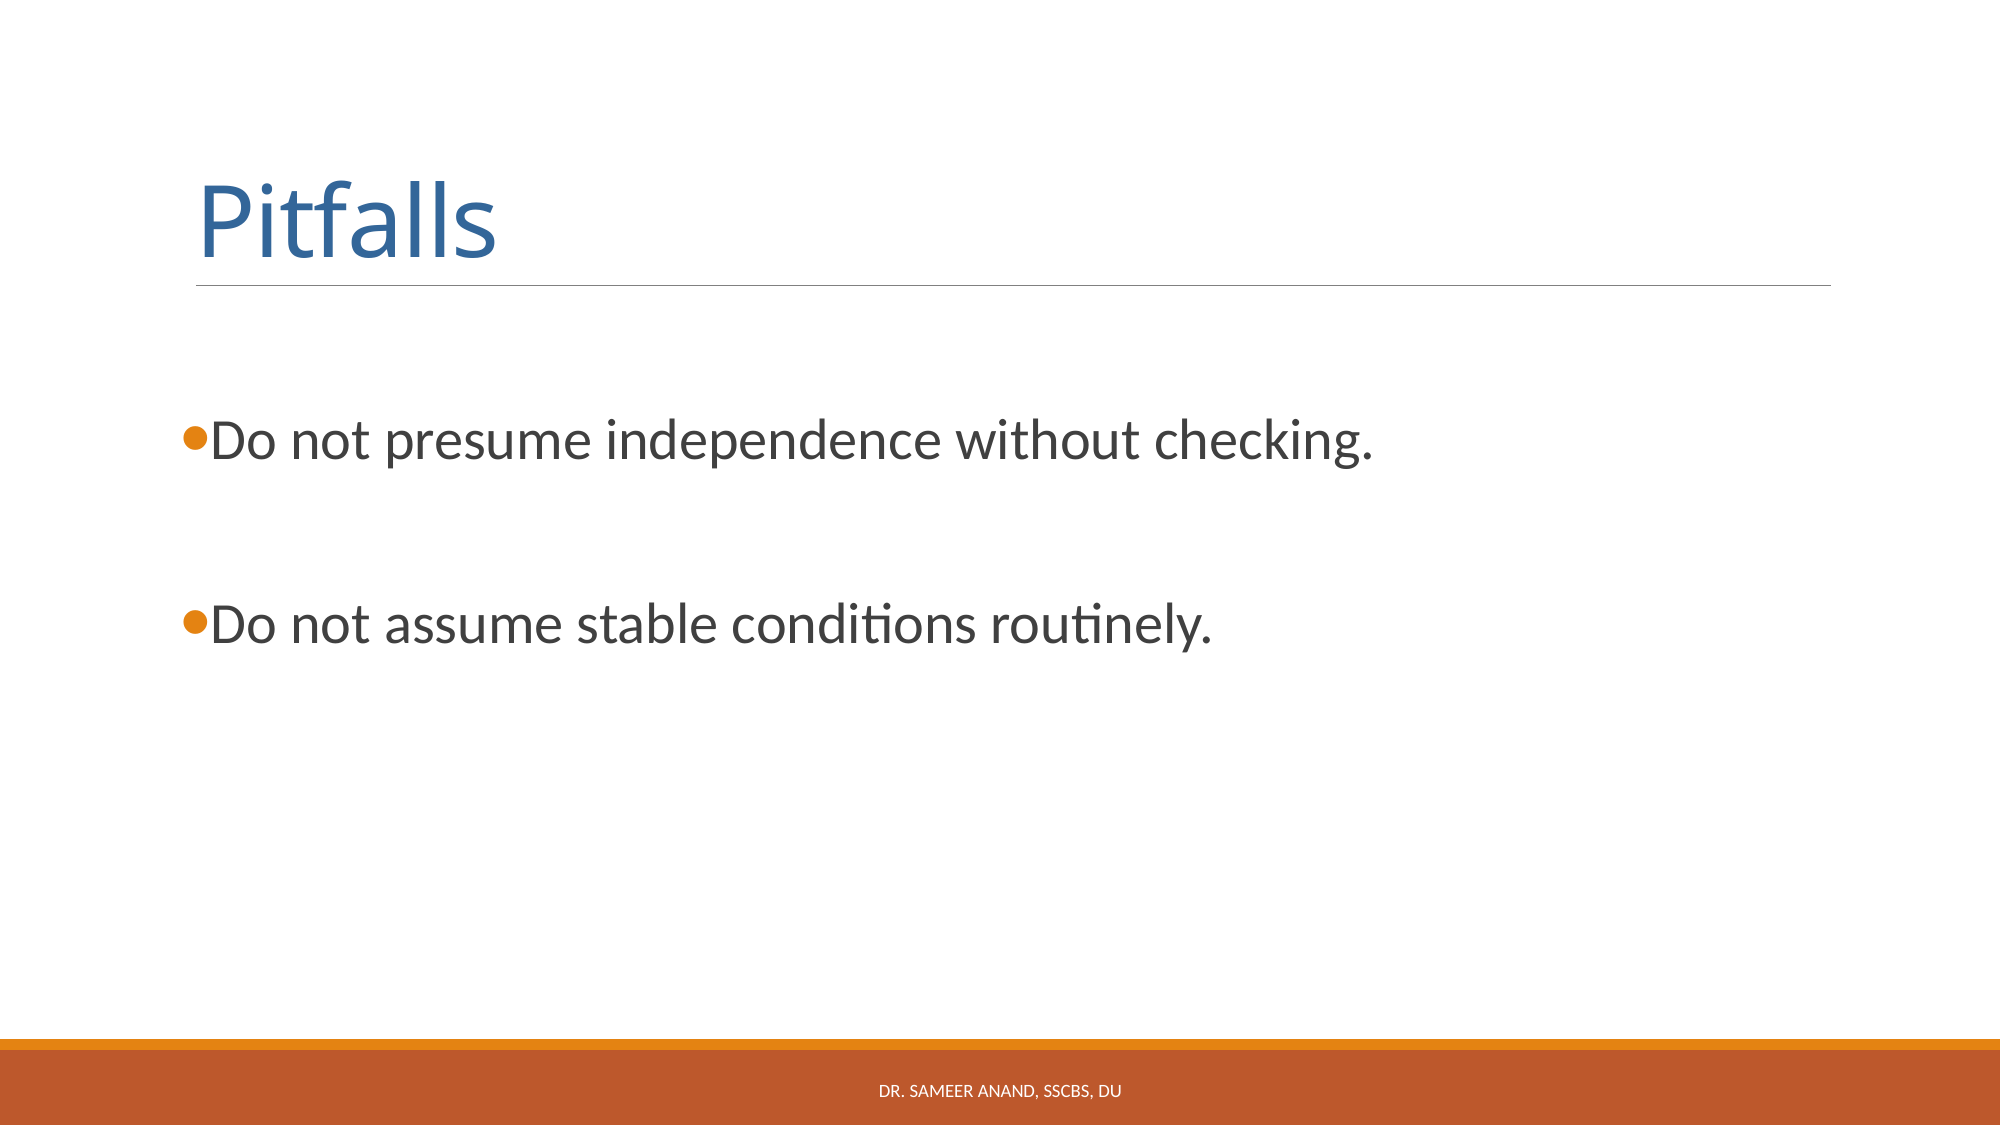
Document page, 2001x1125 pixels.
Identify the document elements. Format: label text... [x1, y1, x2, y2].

list Do not presume independence without checking. Do not assume stable conditions routinely. [180, 302, 1830, 963]
title Pitfalls [180, 47, 1830, 285]
footer Dr. Sameer Anand, SSCBS, DU [604, 1059, 1396, 1120]
